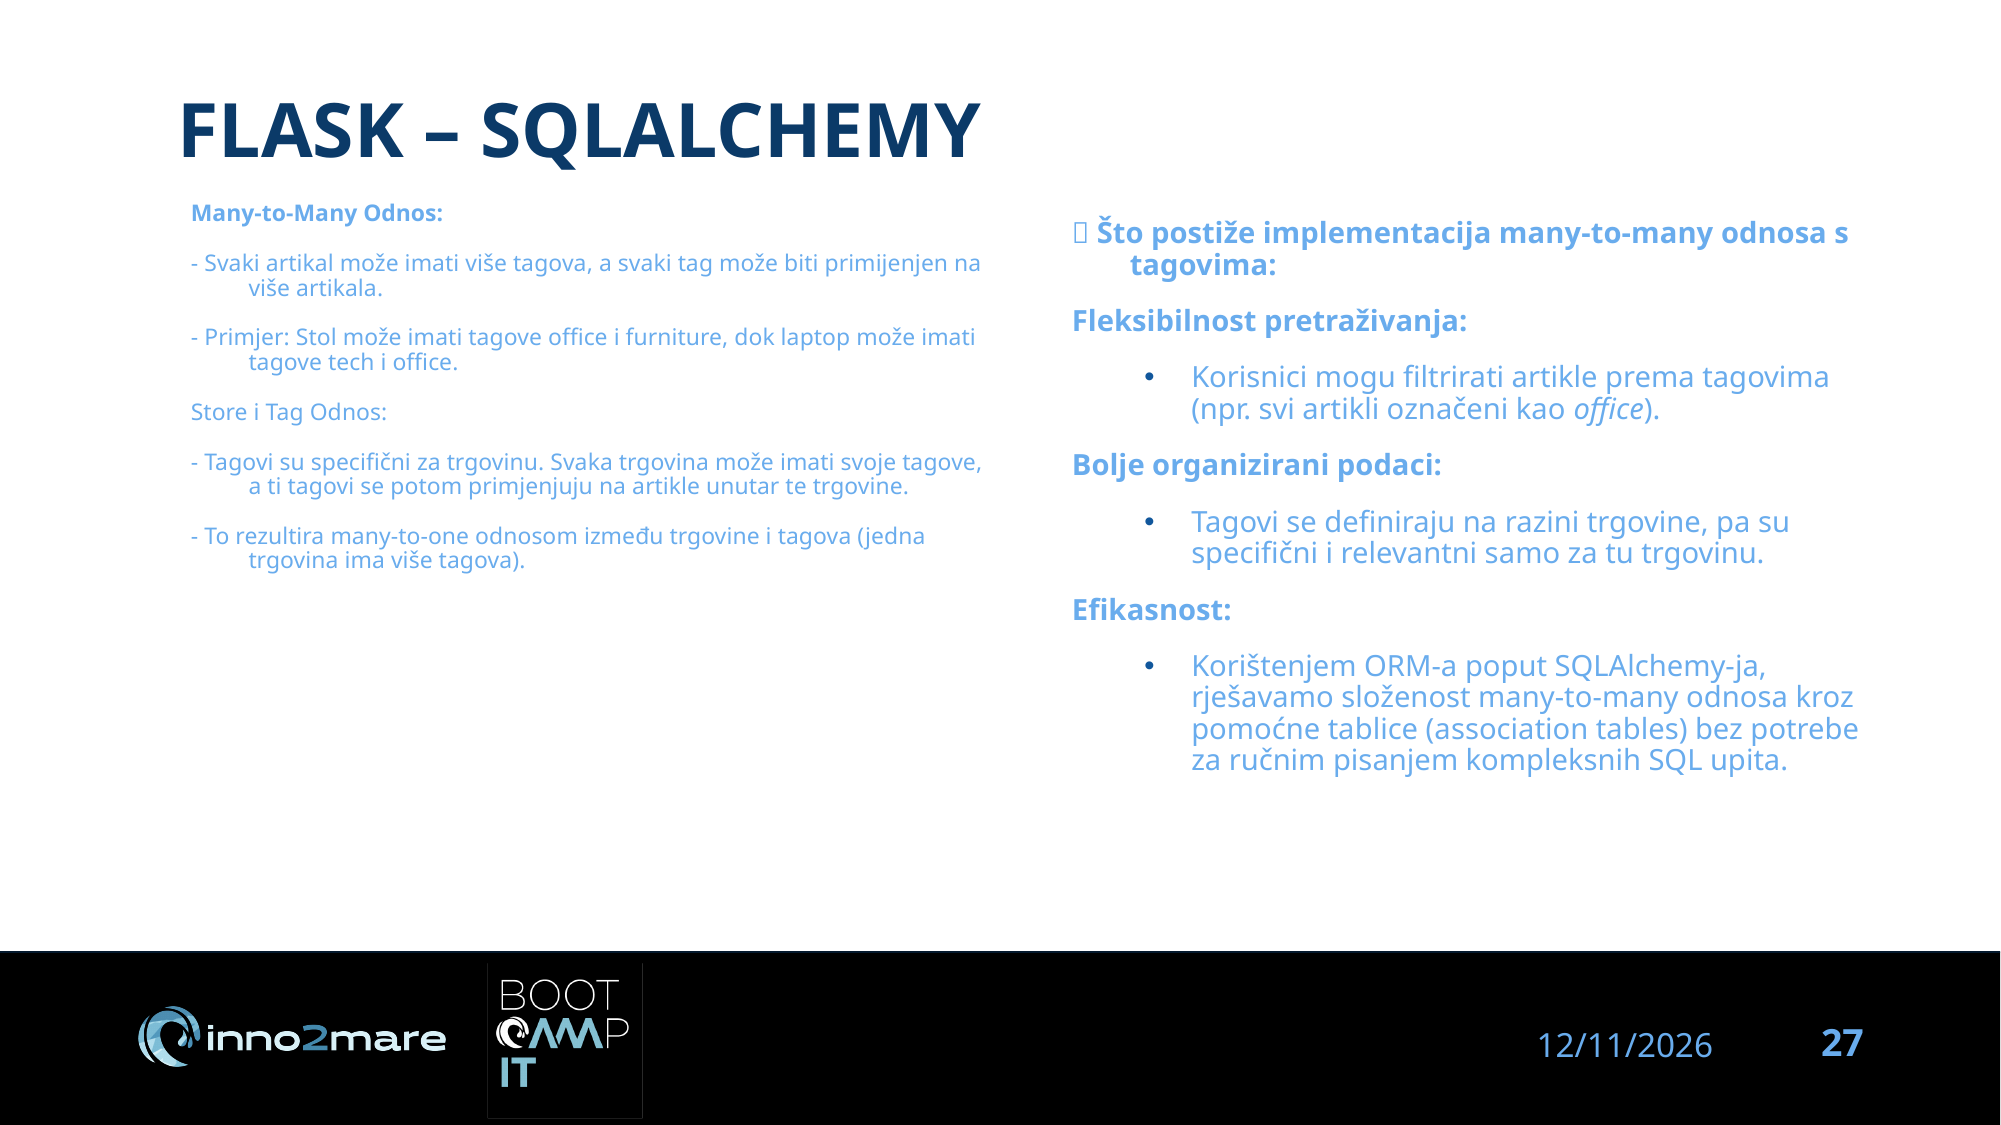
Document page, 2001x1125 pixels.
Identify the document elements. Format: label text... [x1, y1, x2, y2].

text_box FLASK – SQLALCHEMY [162, 62, 1888, 203]
picture [138, 957, 690, 1124]
text_box 💡 Što postiže implementacija many-to-many odnosa s tagovima: Fleksibilnost pretraživanja: Korisnici mogu filtrirati artikle prema tagovima (npr. svi artikli označeni kao office). Bolje organizirani podaci: Tagovi se definiraju na razini trgovine, pa su specifični i relevantni samo za tu trgovinu. Efikasnost: Korištenjem ORM-a poput SQLAlchemy-ja, rješavamo složenost many-to-many odnosa kroz pomoćne tablice (association tables) bez potrebe za ručnim pisanjem kompleksnih SQL upita. [1054, 211, 1888, 827]
text_box Many-to-Many Odnos: - Svaki artikal može imati više tagova, a svaki tag može biti primijenjen na više artikala. - Primjer: Stol može imati tagove office i furniture, dok laptop može imati tagove tech i office. Store i Tag Odnos: - Tagovi su specifični za trgovinu. Svaka trgovina može imati svoje tagove, a ti tagovi se potom primjenjuju na artikle unutar te trgovine. - To rezultira many-to-one odnosom između trgovine i tagova (jedna trgovina ima više tagova). [173, 194, 1007, 606]
